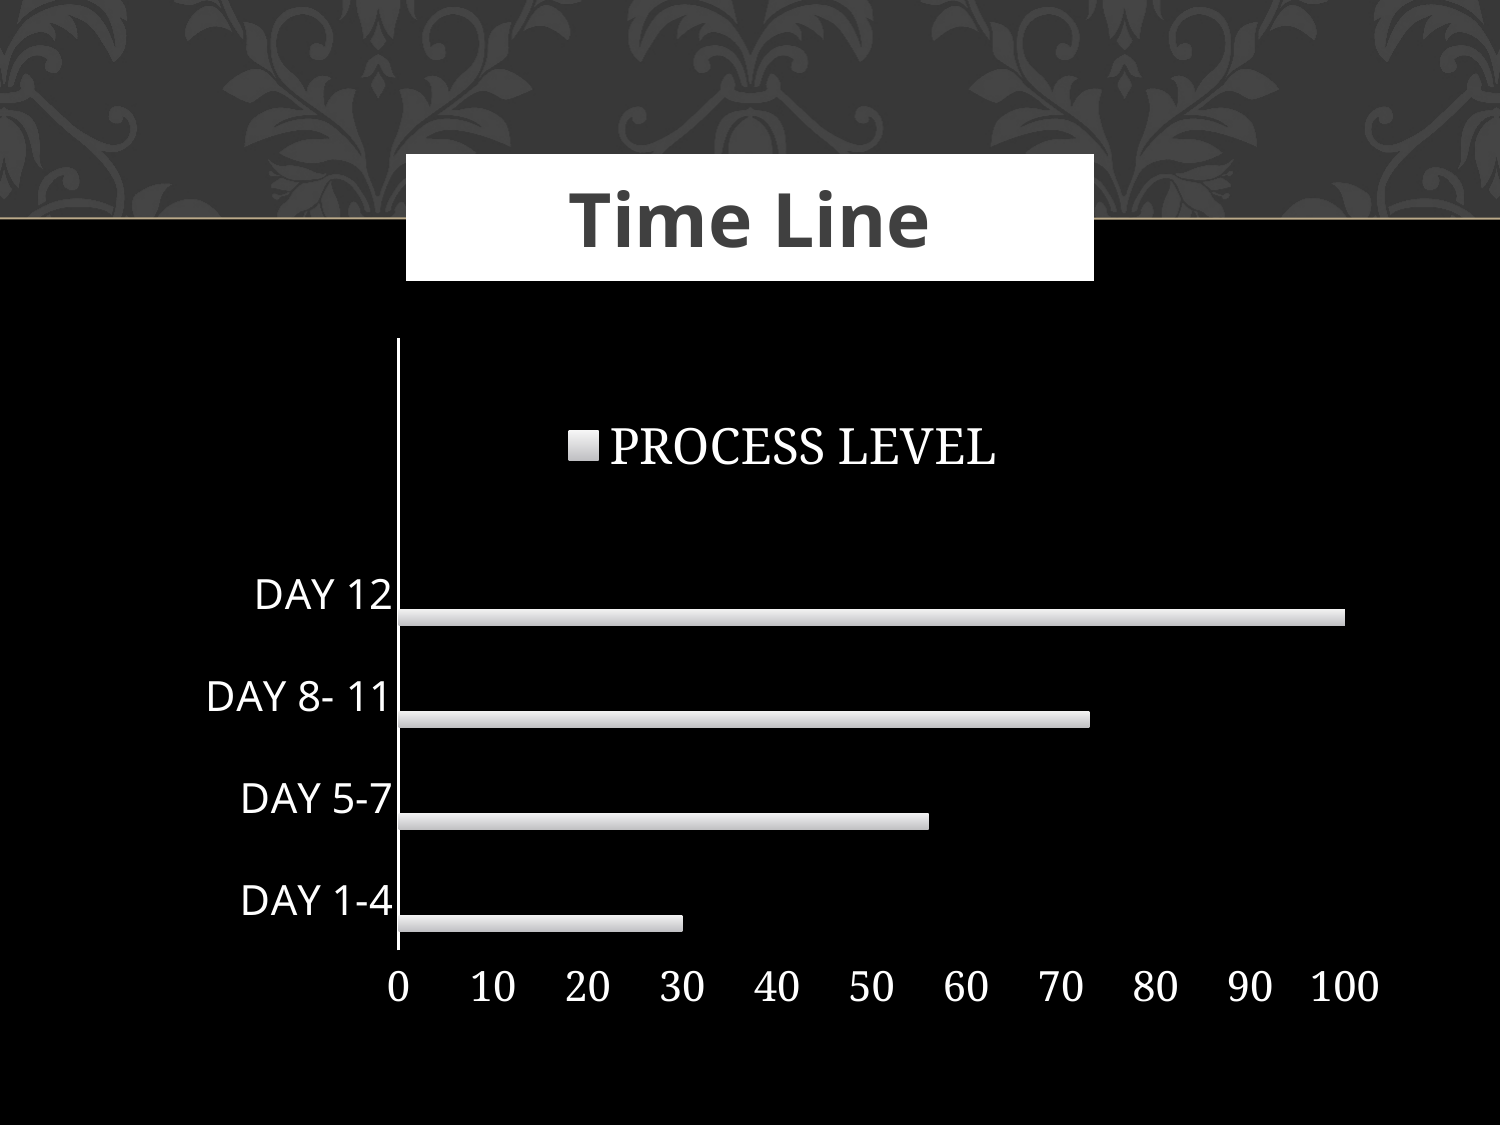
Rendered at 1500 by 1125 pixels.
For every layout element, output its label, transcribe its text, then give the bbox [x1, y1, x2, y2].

chart [14, 286, 1500, 1125]
title Time Line [406, 154, 1094, 281]
